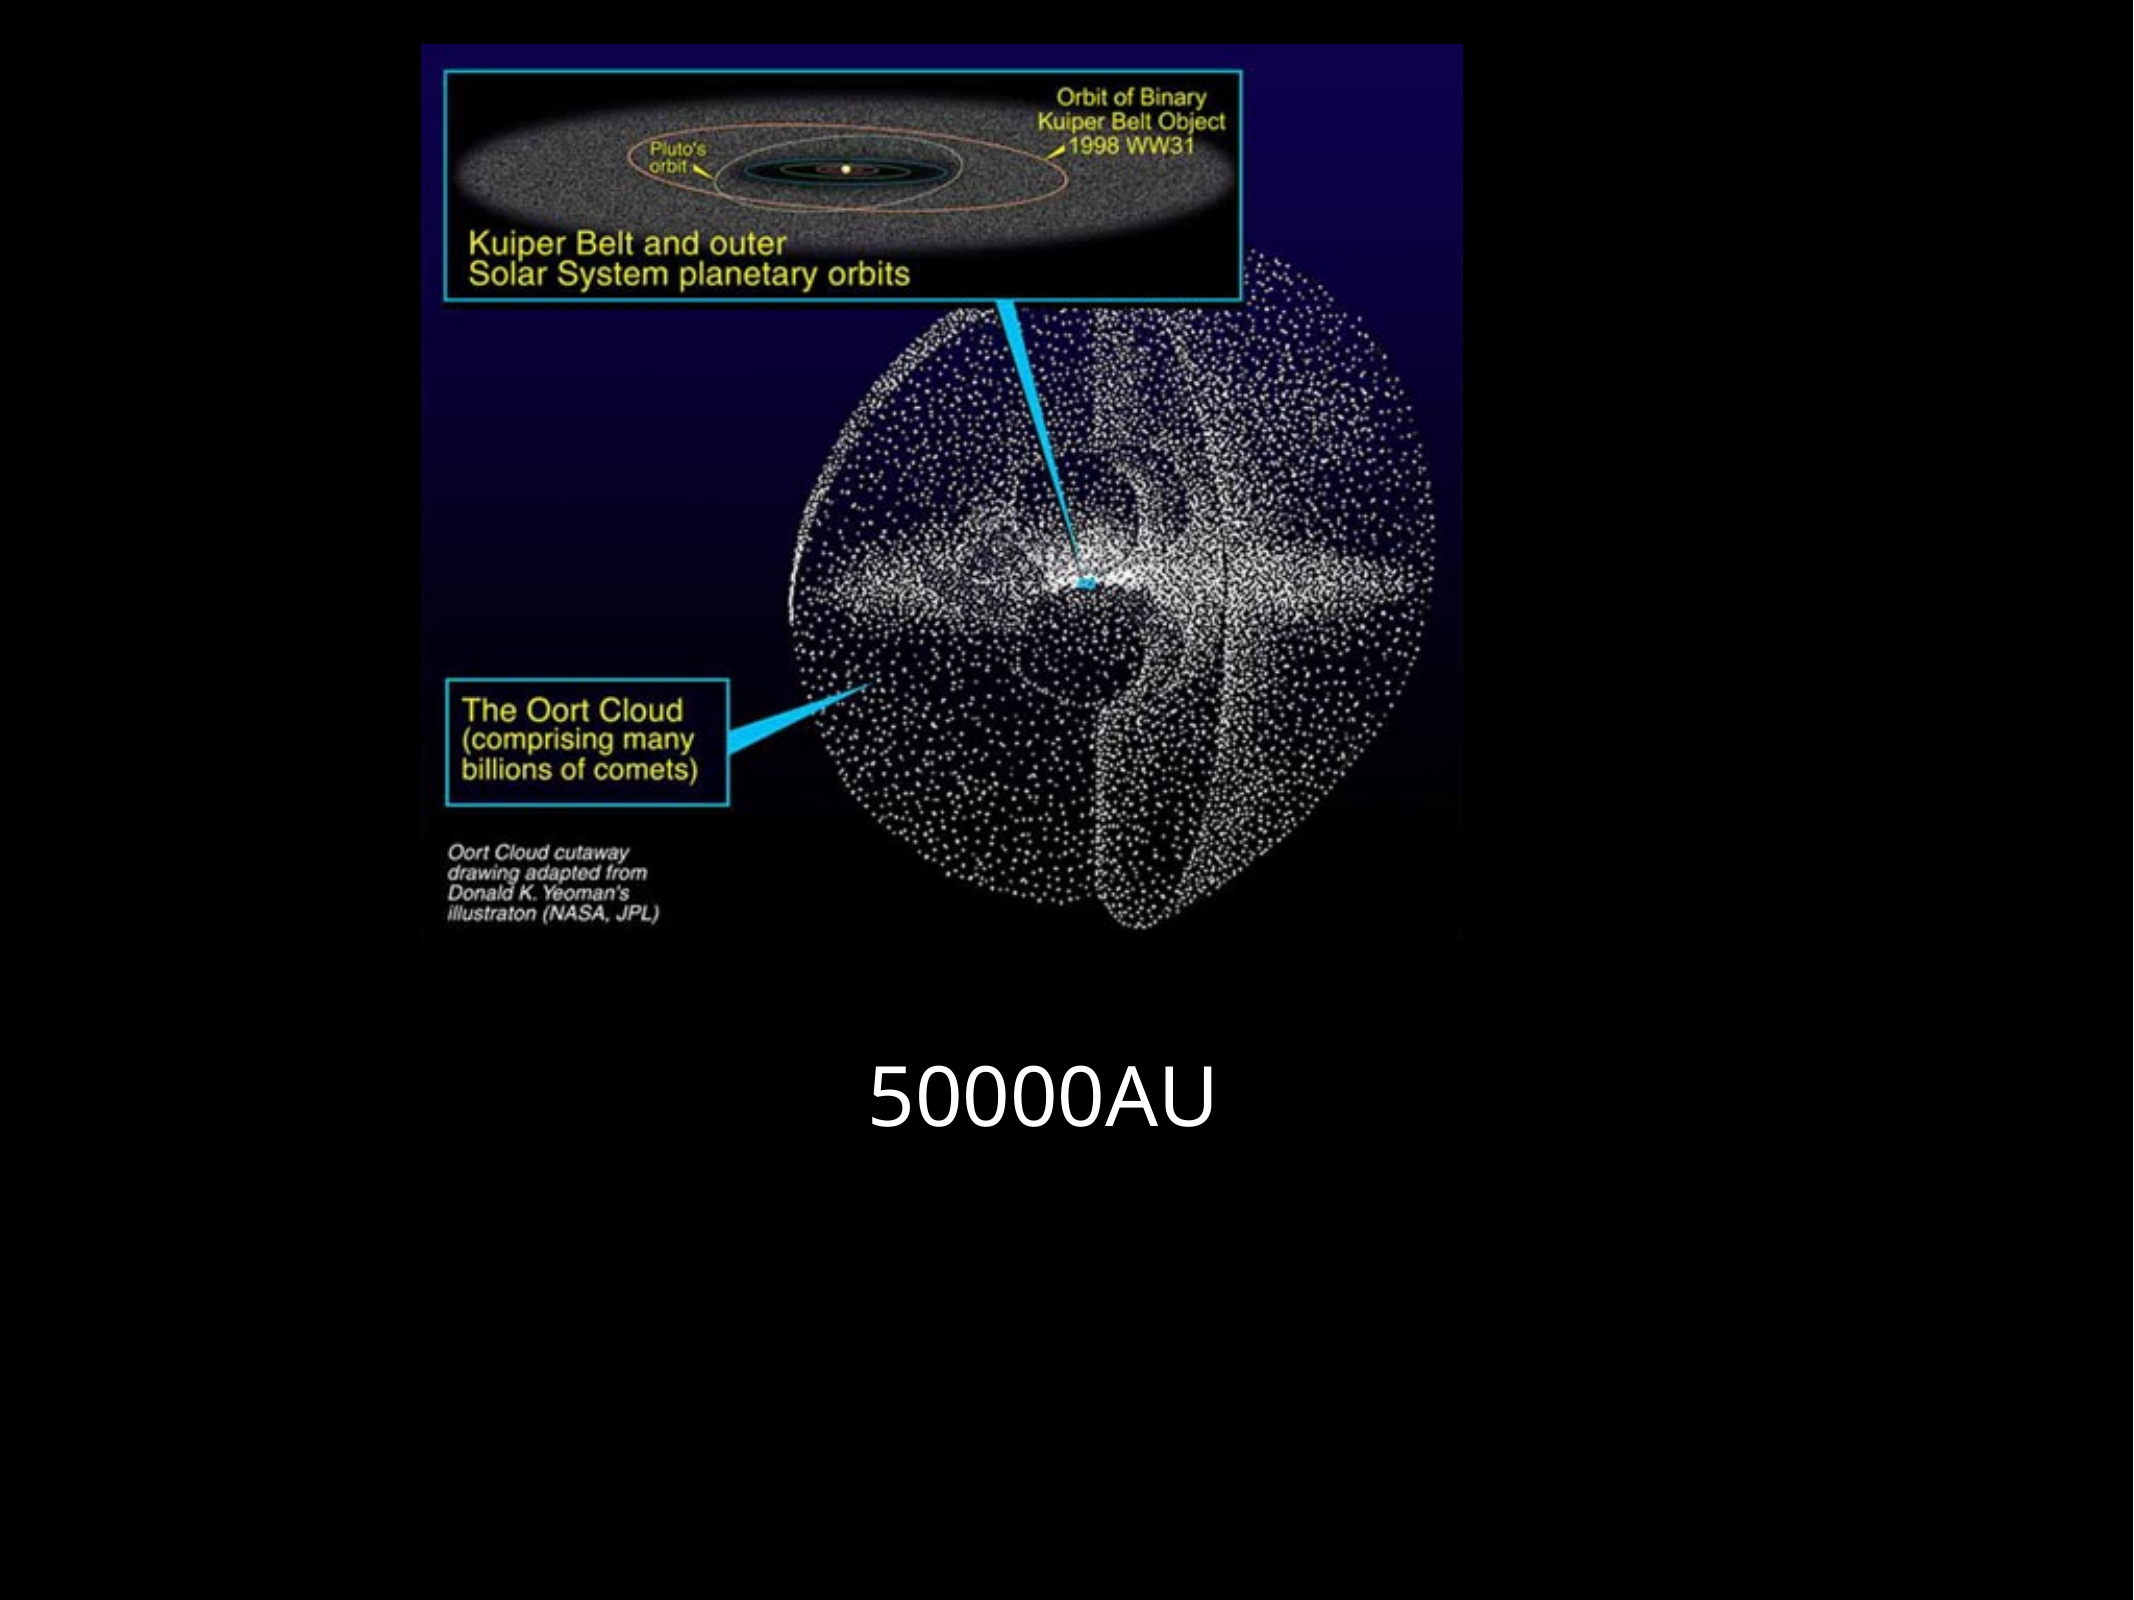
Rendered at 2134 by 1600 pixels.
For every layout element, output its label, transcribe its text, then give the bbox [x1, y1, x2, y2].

picture [420, 44, 1463, 939]
text_box 50000AU [859, 1034, 1228, 1151]
